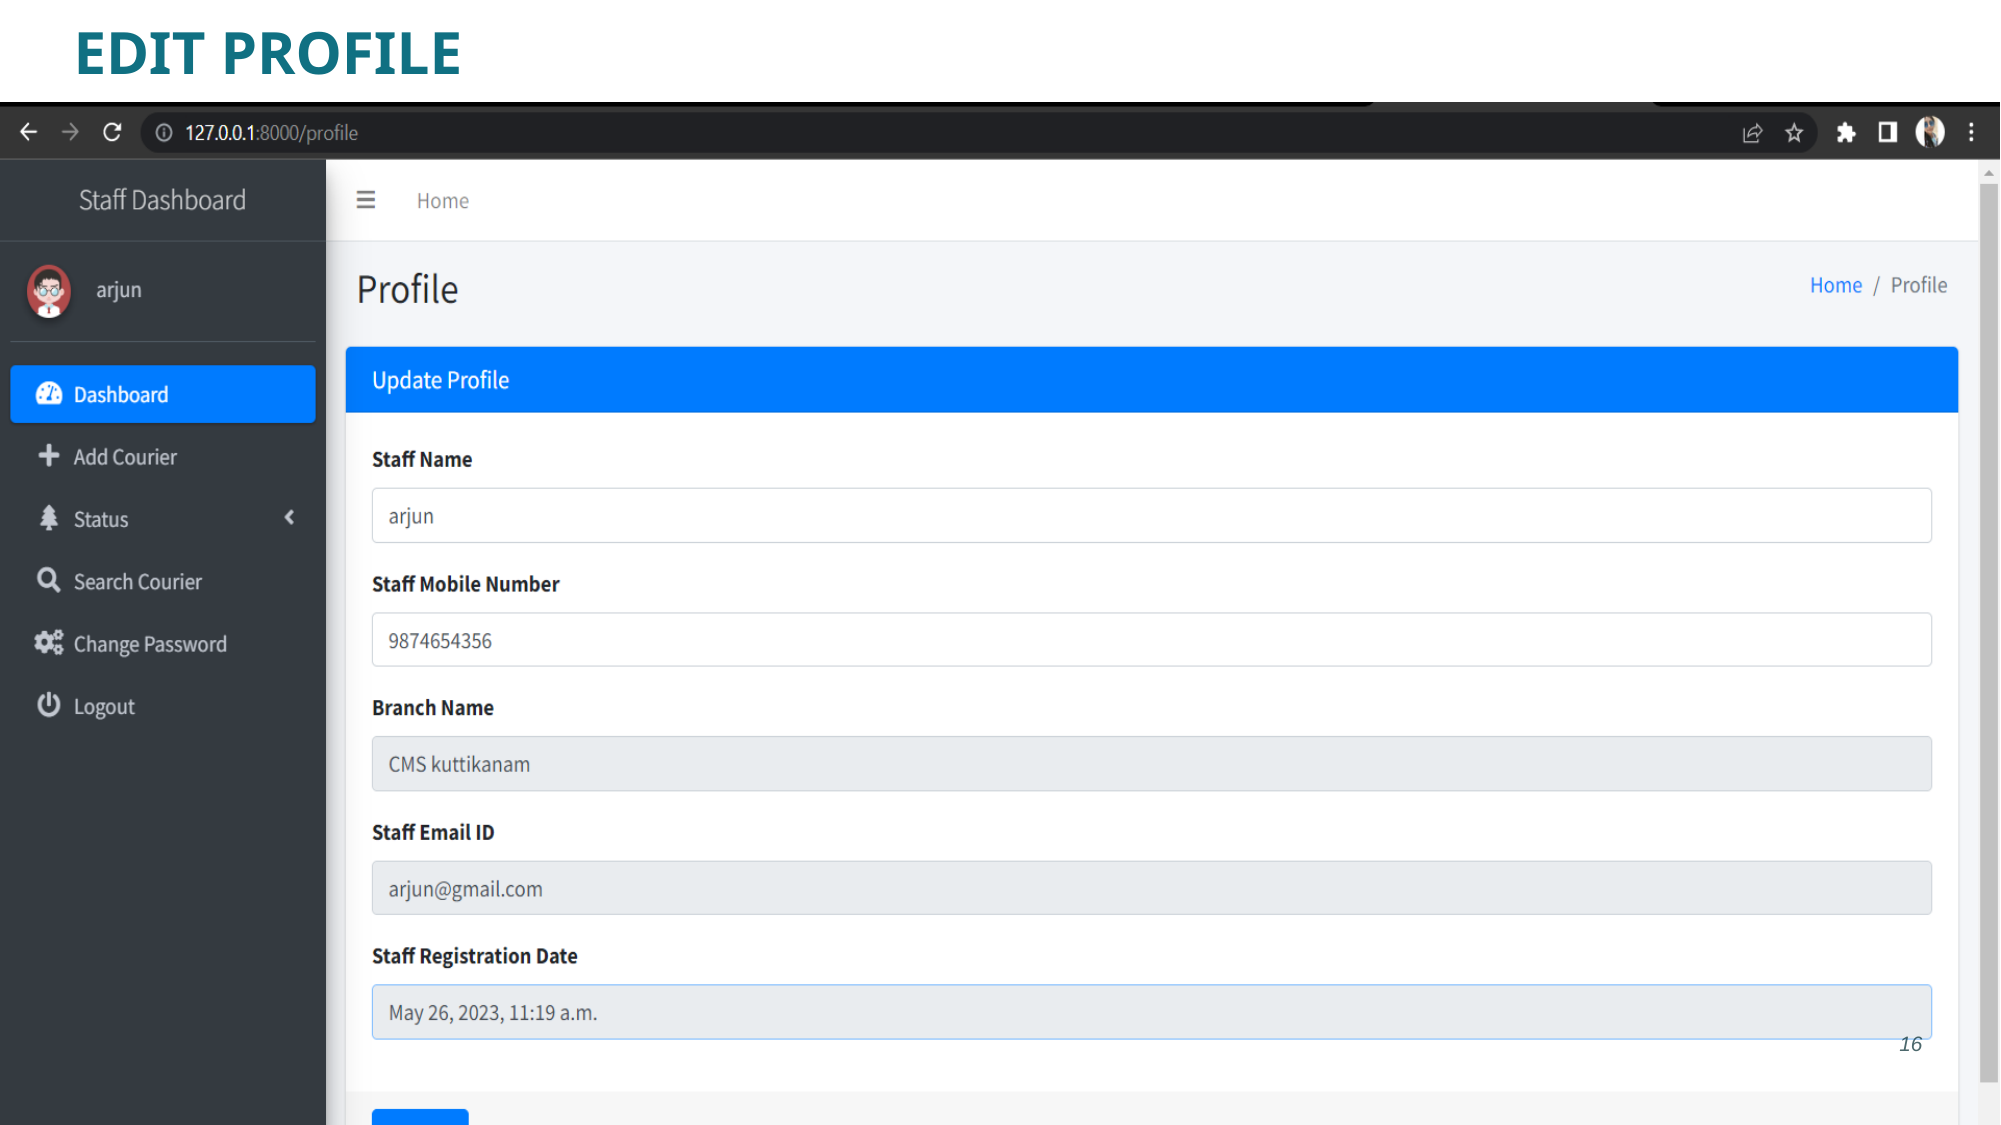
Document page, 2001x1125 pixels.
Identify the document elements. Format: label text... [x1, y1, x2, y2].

title EDIT PROFILE [58, 0, 1784, 102]
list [0, 102, 2000, 1125]
